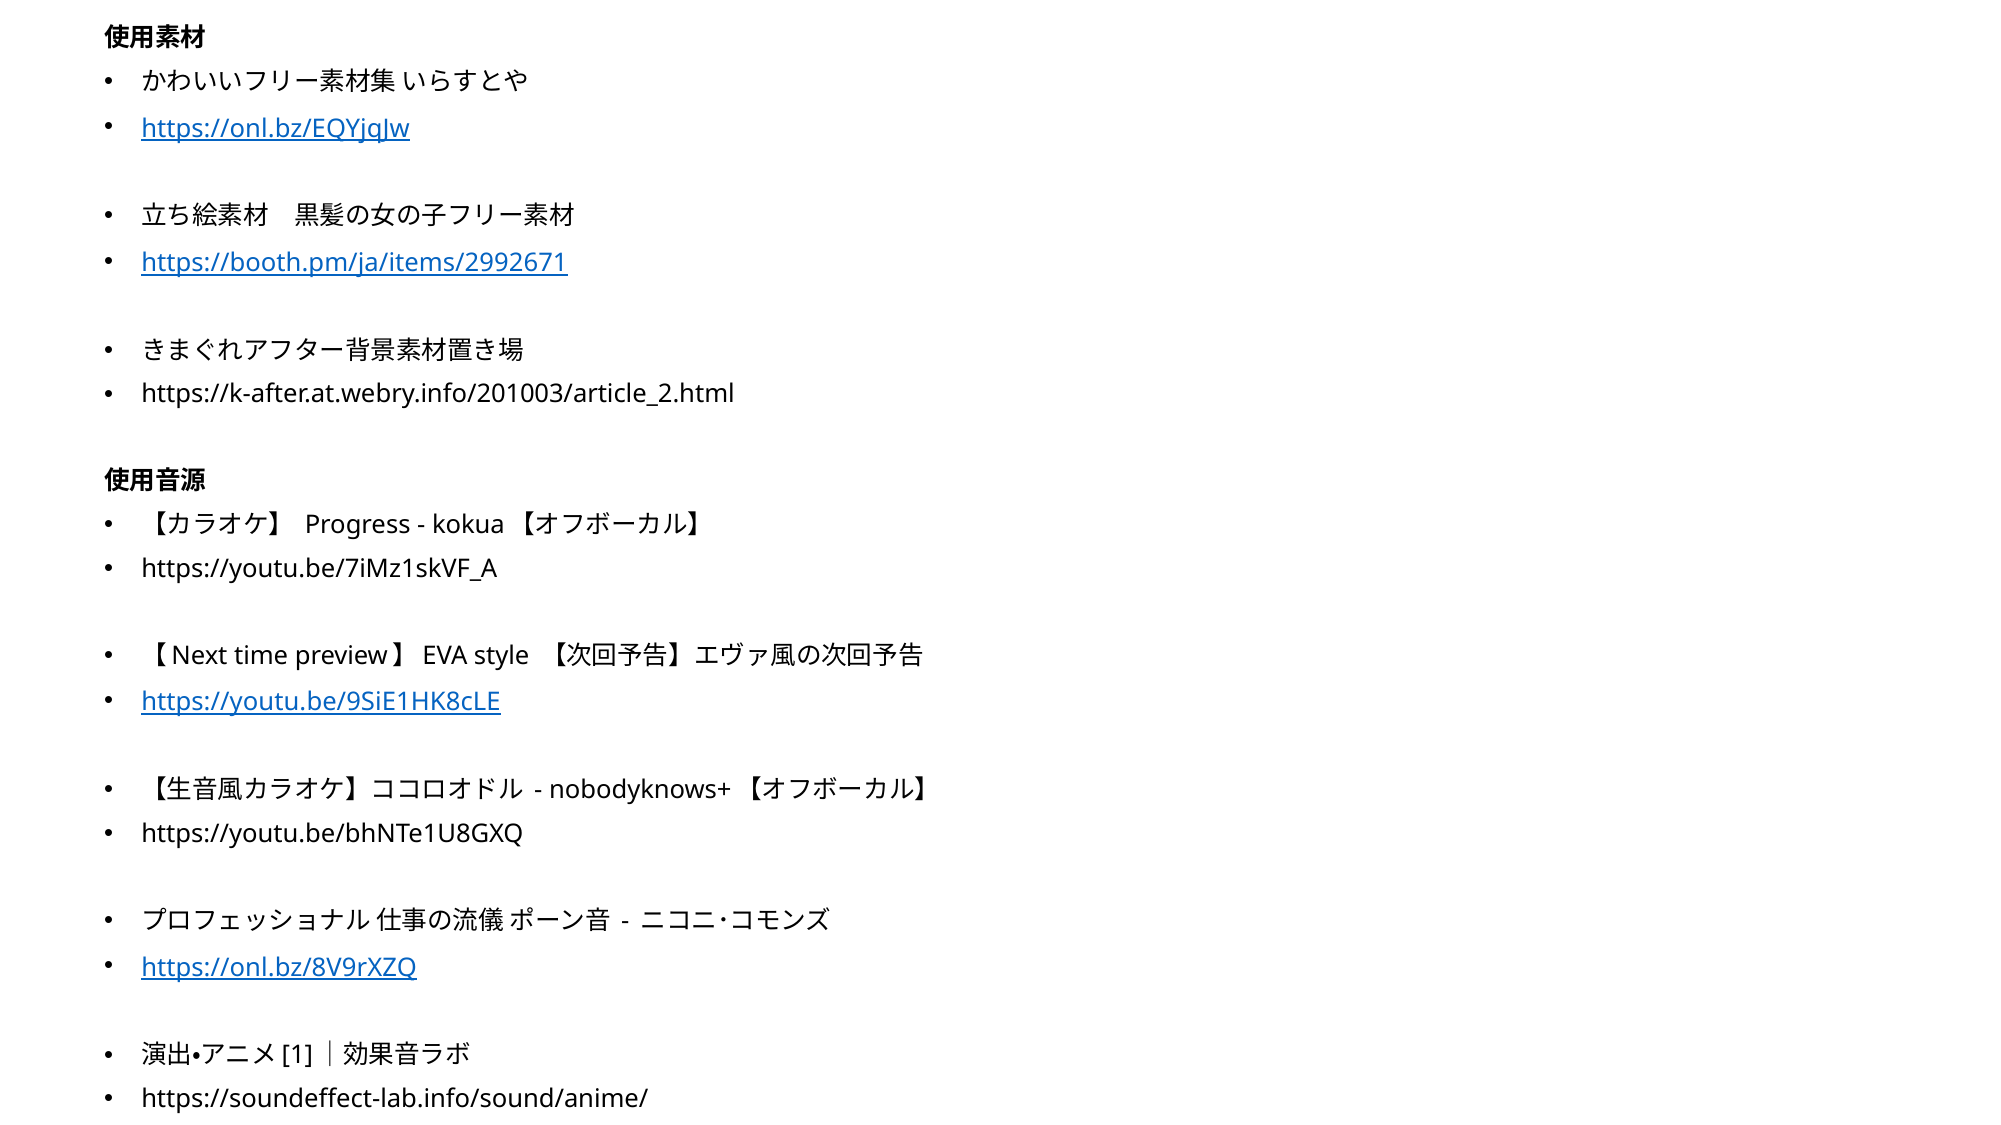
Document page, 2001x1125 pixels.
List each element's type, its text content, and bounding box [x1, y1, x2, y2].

list 使用素材 かわいいフリー素材集 いらすとや https://onl.bz/EQYjqJw 立ち絵素材 黒髪の女の子フリー素材 https://booth.pm/ja/items/2992671 きまぐれアフター背景素材置き場 https://k-after.at.webry.info/201003/article_2.html 使用音源 【カラオケ】 Progress - kokua【オフボーカル】 https://youtu.be/7iMz1skVF_A 【Next time preview】EVA style 【次回予告】エヴァ風の次回予告 https://youtu.be/9SiE1HK8cLE 【生音風カラオケ】ココロオドル - nobodyknows+【オフボーカル】 https://youtu.be/bhNTe1U8GXQ プロフェッショナル 仕事の流儀 ポーン音 - ニコニ･コモンズ https://onl.bz/8V9rXZQ 演出・アニメ[1]｜効果音ラボ https://soundeffect-lab.info/sound/anime/ [89, 17, 1914, 1125]
